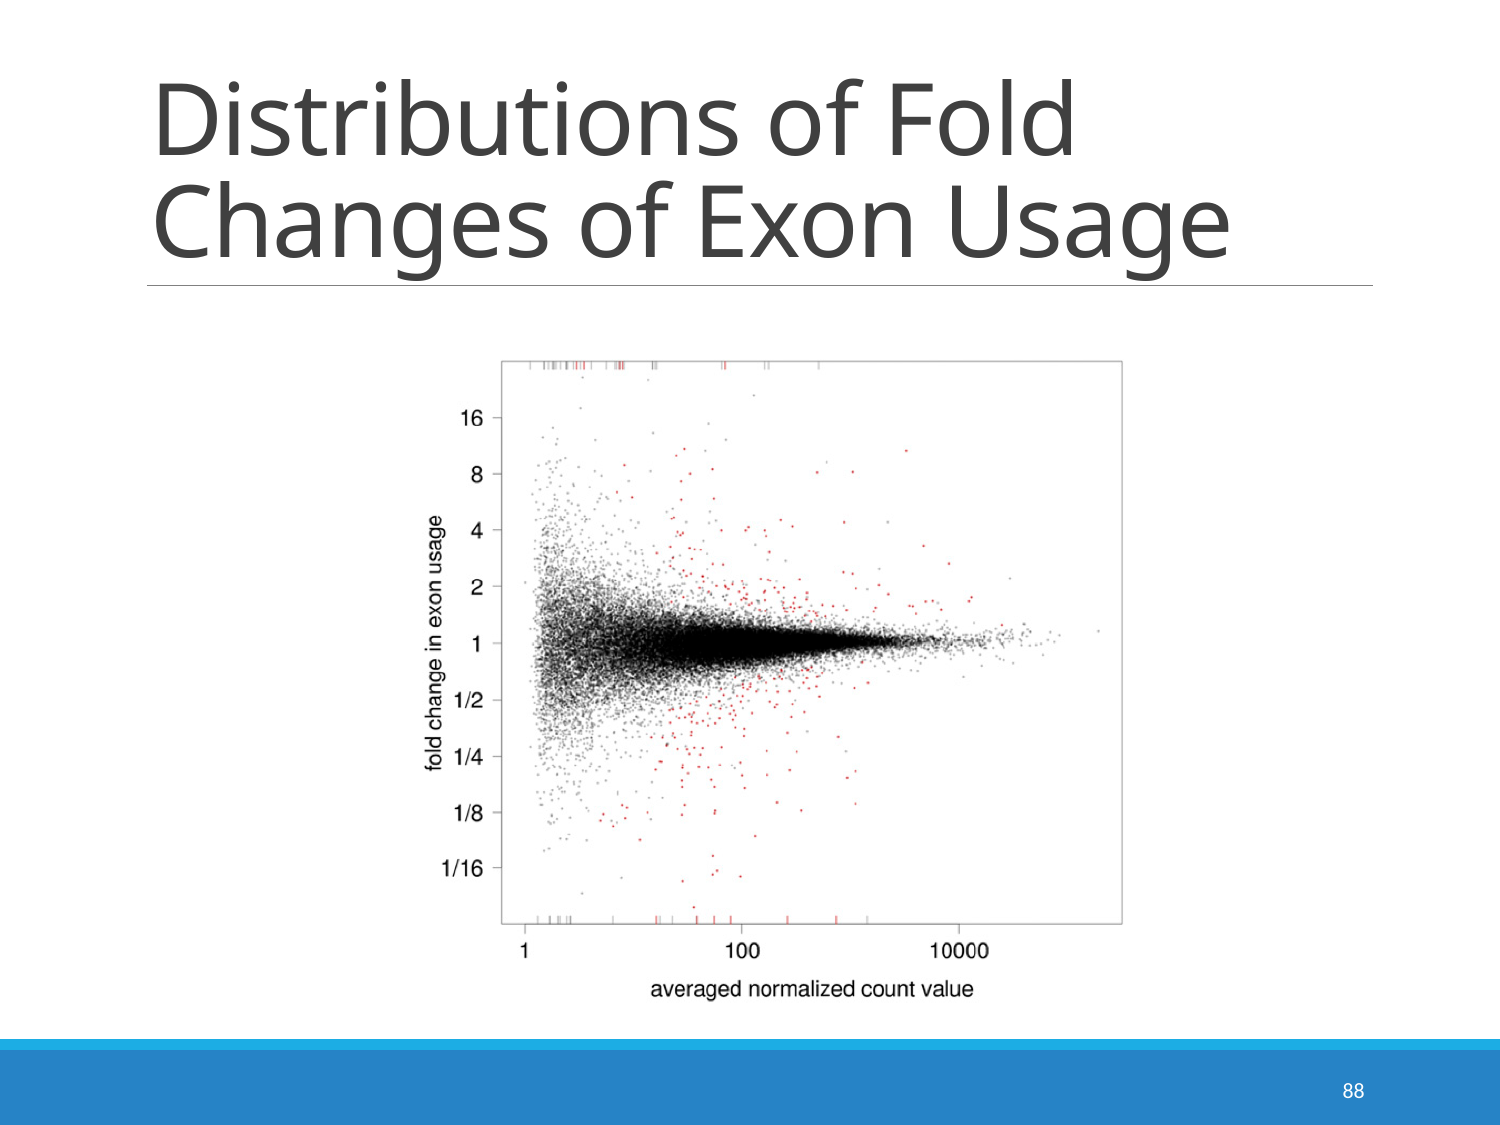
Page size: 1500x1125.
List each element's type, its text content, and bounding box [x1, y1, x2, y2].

slide_number 88 [1218, 1059, 1380, 1120]
title Distributions of Fold Changes of Exon Usage [135, 47, 1373, 285]
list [379, 302, 1184, 1013]
